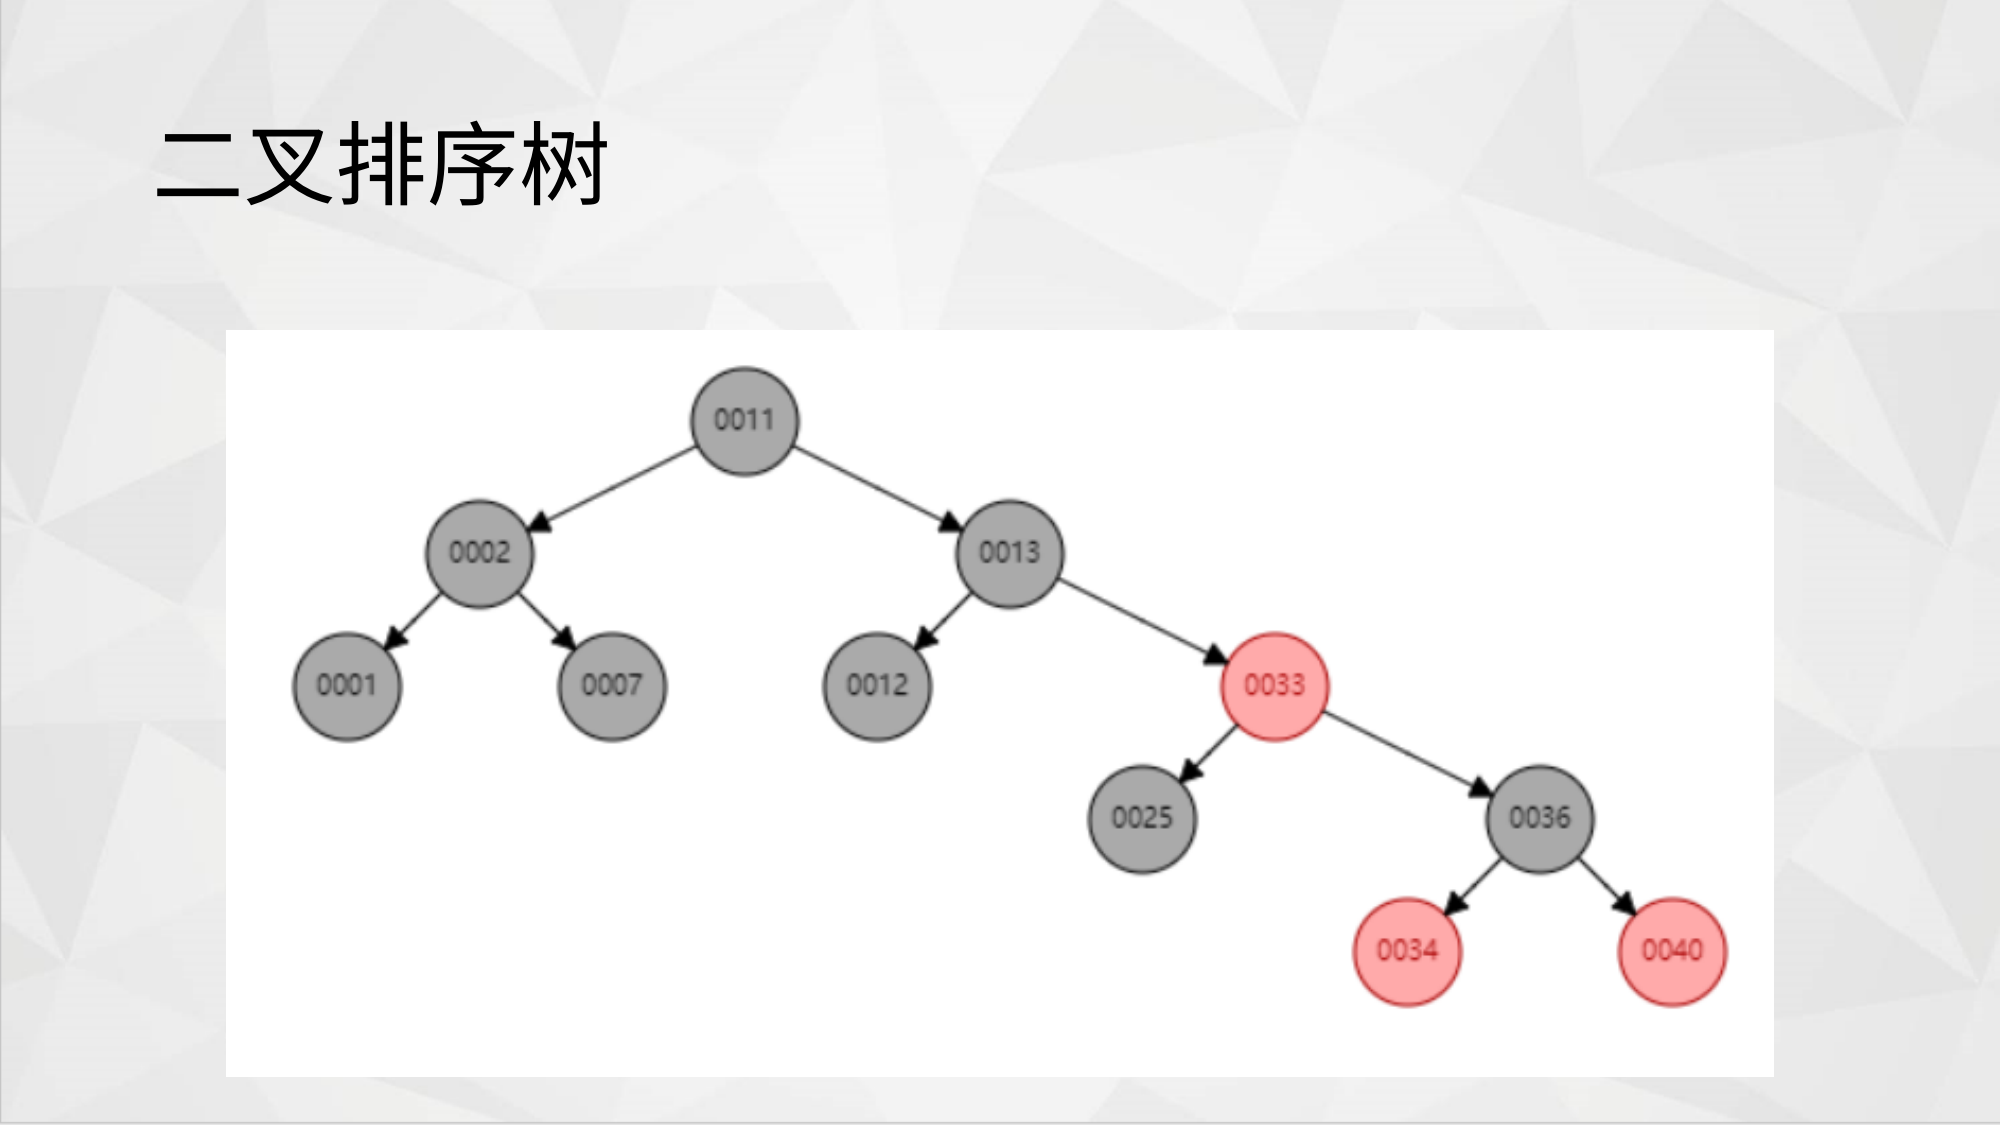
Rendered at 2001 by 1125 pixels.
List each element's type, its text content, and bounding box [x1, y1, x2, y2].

picture [0, 0, 2000, 1125]
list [225, 330, 1774, 1077]
title 二叉排序树 [137, 59, 1863, 278]
